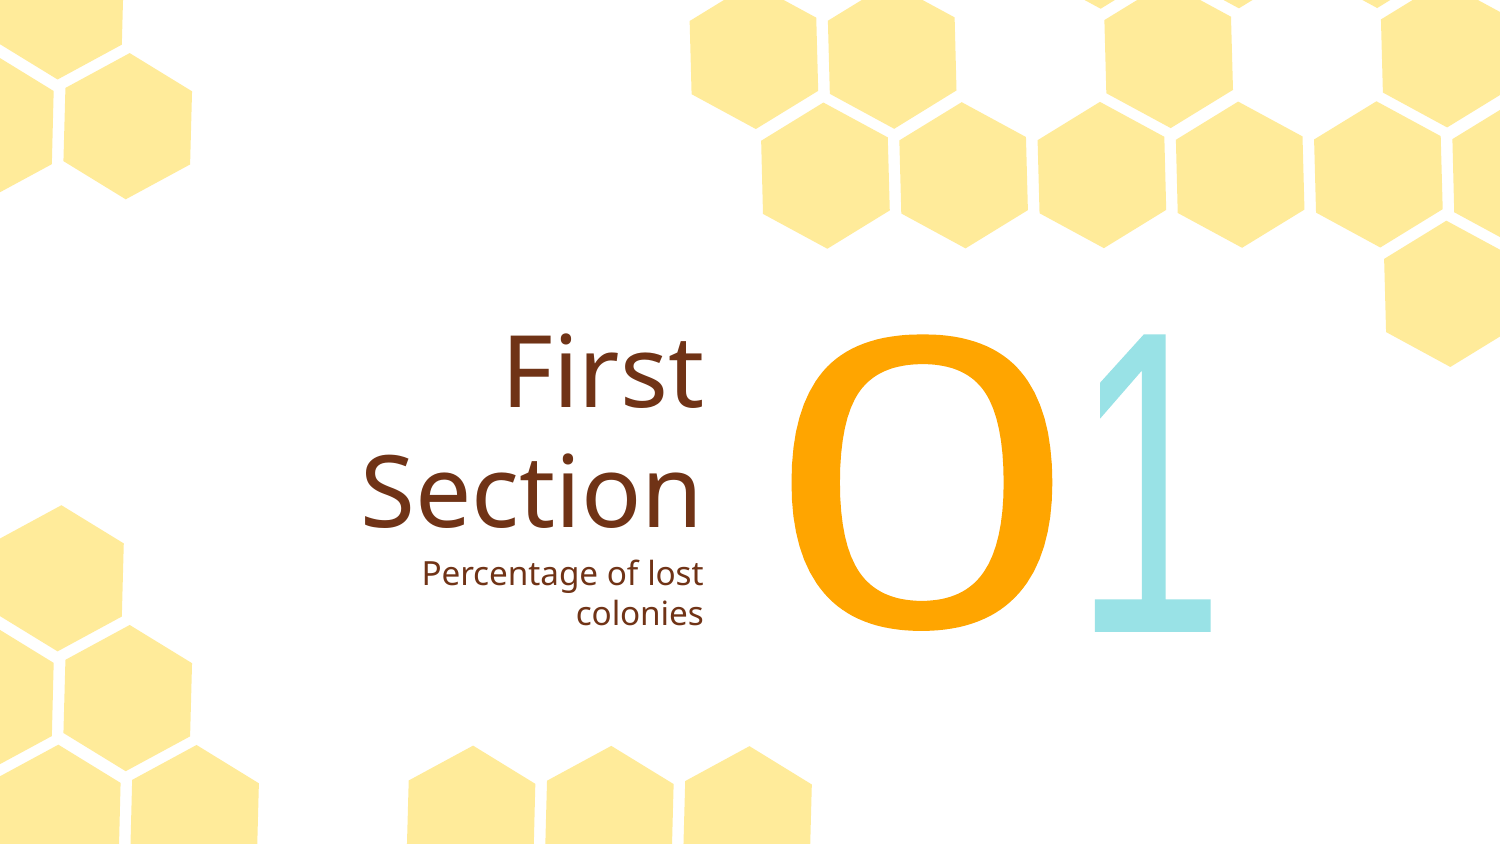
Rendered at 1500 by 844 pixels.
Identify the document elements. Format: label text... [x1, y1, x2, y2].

title First Section [290, 246, 720, 537]
subtitle Percentage of lost colonies [290, 537, 720, 632]
